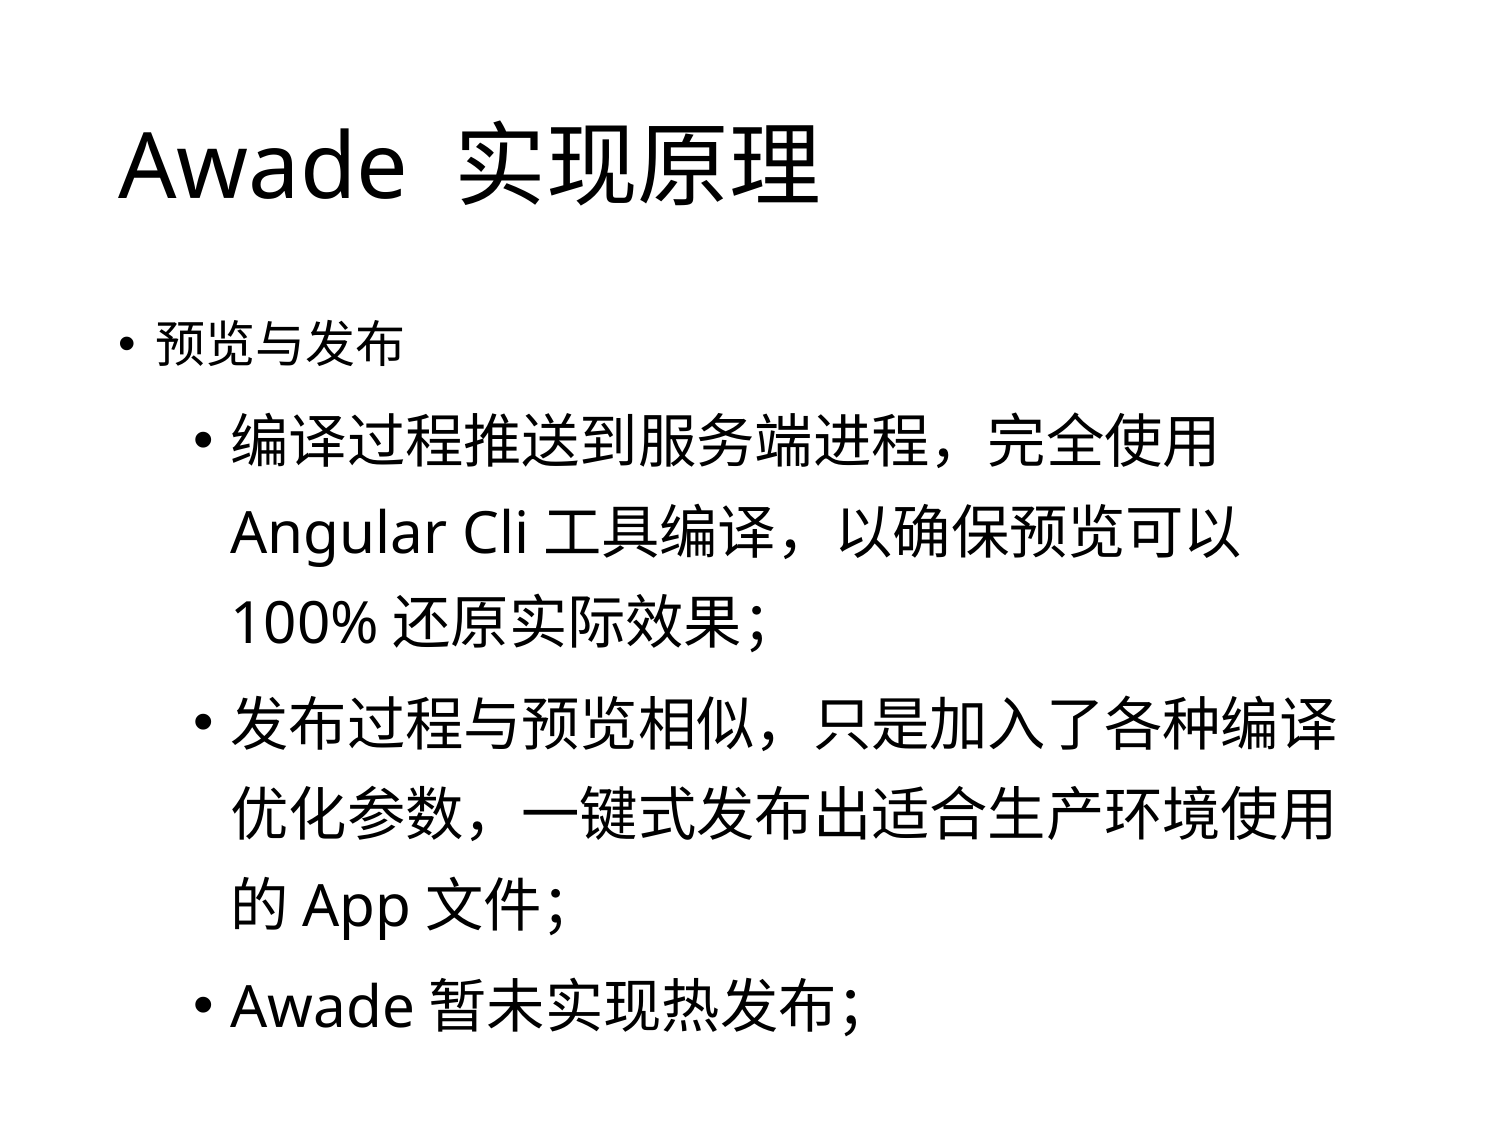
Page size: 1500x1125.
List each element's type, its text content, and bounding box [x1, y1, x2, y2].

title Awade 实现原理 [103, 59, 1397, 278]
list 预览与发布 编译过程推送到服务端进程，完全使用Angular Cli工具编译，以确保预览可以100%还原实际效果； 发布过程与预览相似，只是加入了各种编译优化参数，一键式发布出适合生产环境使用的App文件； Awade暂未实现热发布； [103, 299, 1397, 1078]
